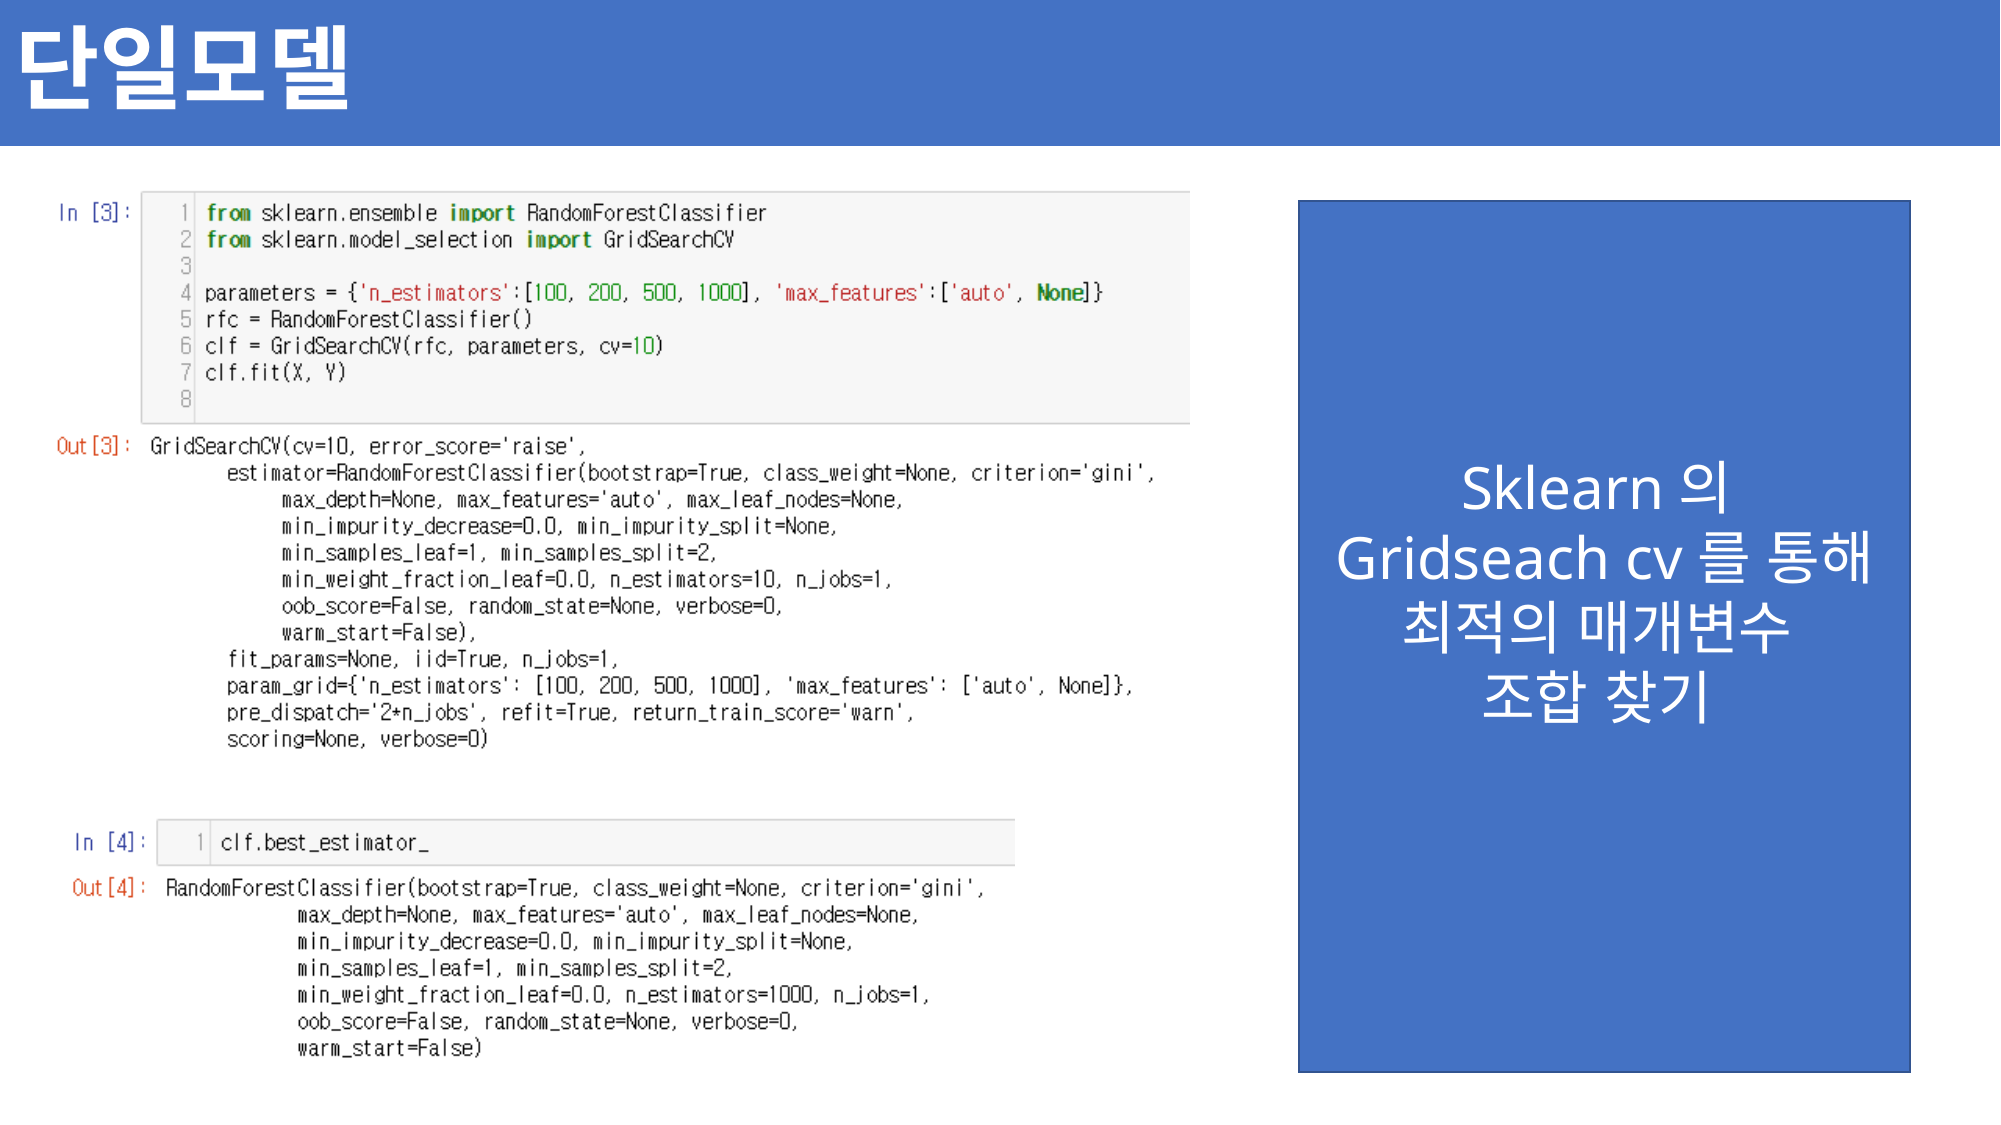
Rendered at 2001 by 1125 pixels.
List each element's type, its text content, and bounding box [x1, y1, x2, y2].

title 단일모델 [0, 0, 2000, 146]
picture [55, 791, 1015, 1086]
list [55, 182, 1190, 769]
text_box Sklearn의 Gridseach cv를 통해 최적의 매개변수 조합 찾기 [1298, 200, 1911, 1073]
